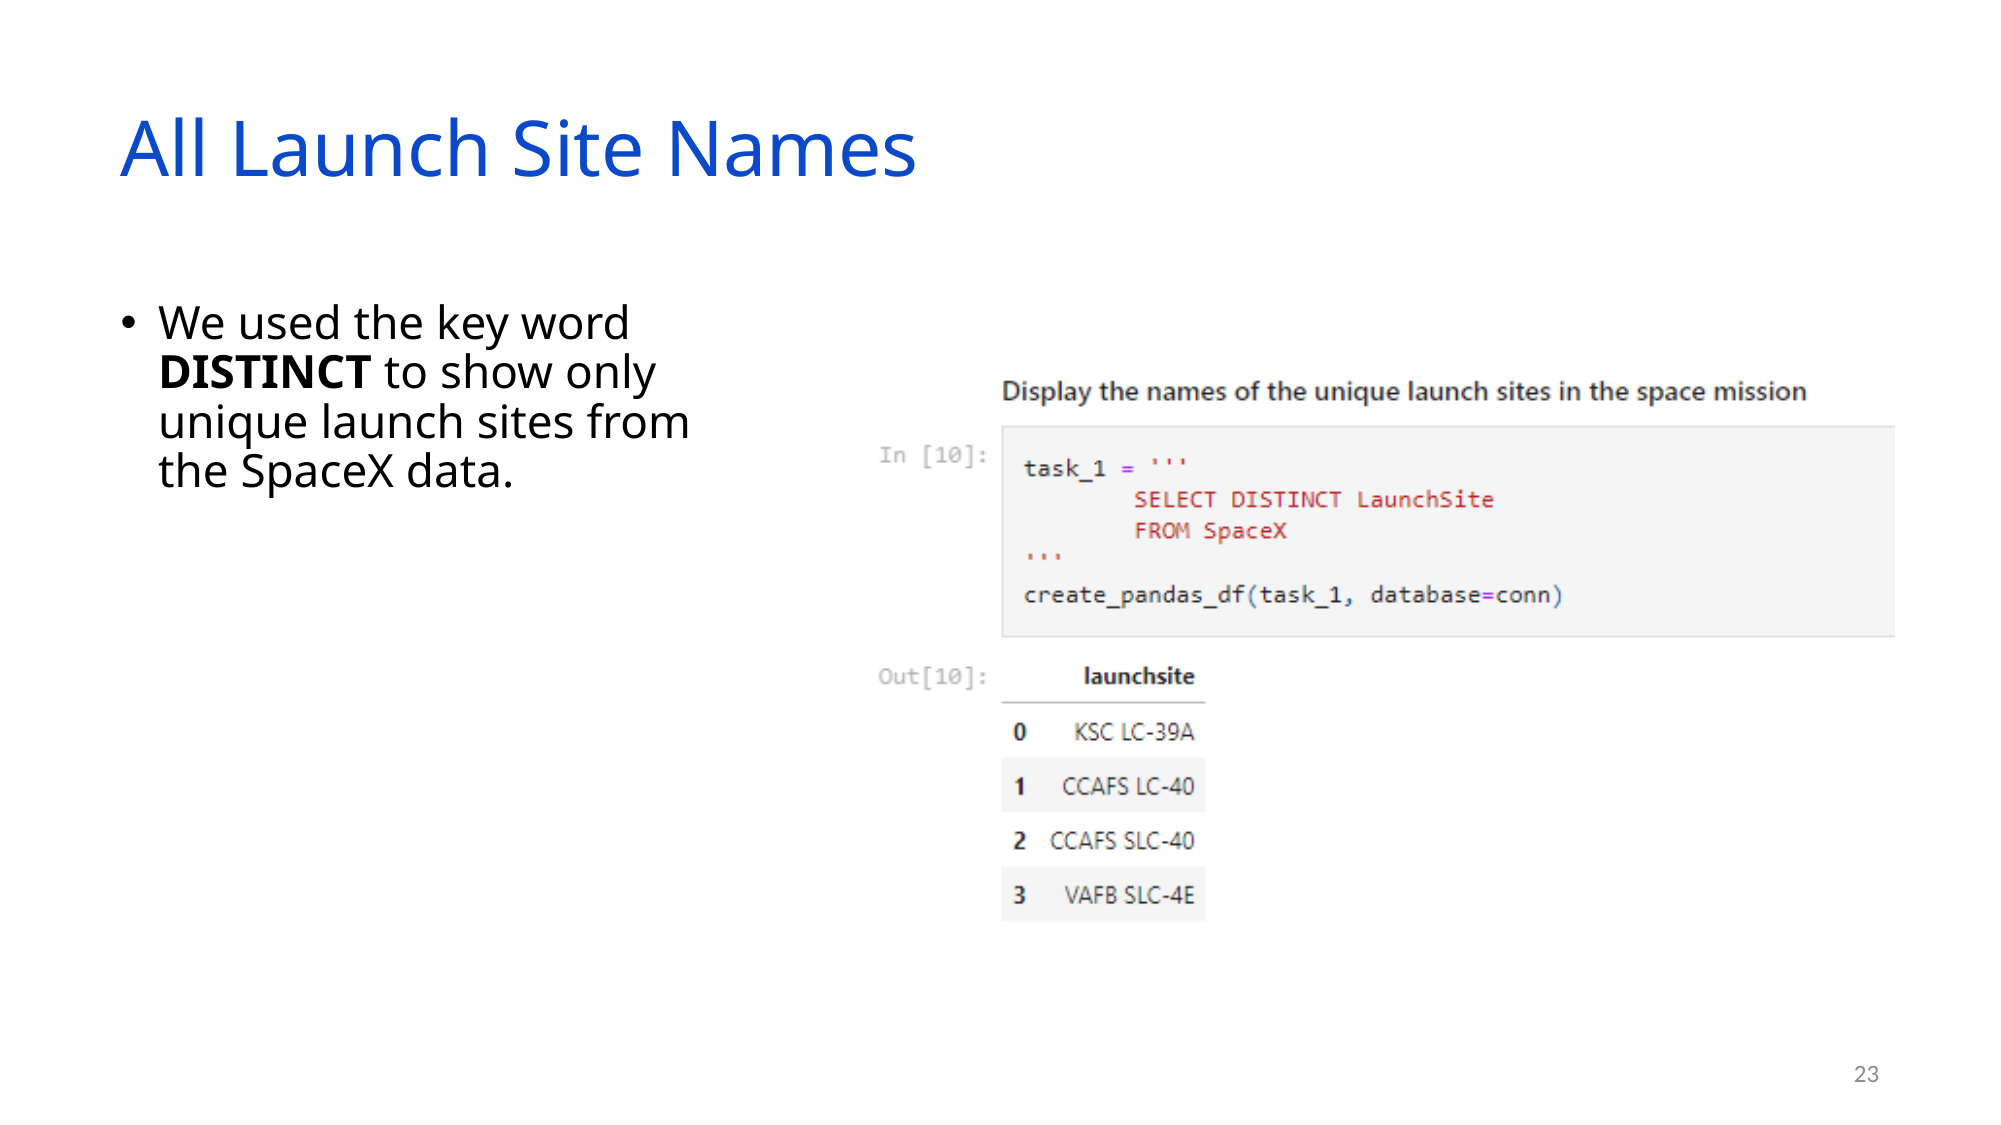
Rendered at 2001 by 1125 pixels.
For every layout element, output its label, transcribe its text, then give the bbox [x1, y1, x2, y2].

picture [868, 360, 1895, 941]
slide_number 23 [1444, 1042, 1895, 1103]
text_box All Launch Site Names [105, 52, 1895, 240]
list We used the key word DISTINCT to show only unique launch sites from the SpaceX data. [105, 292, 763, 1014]
